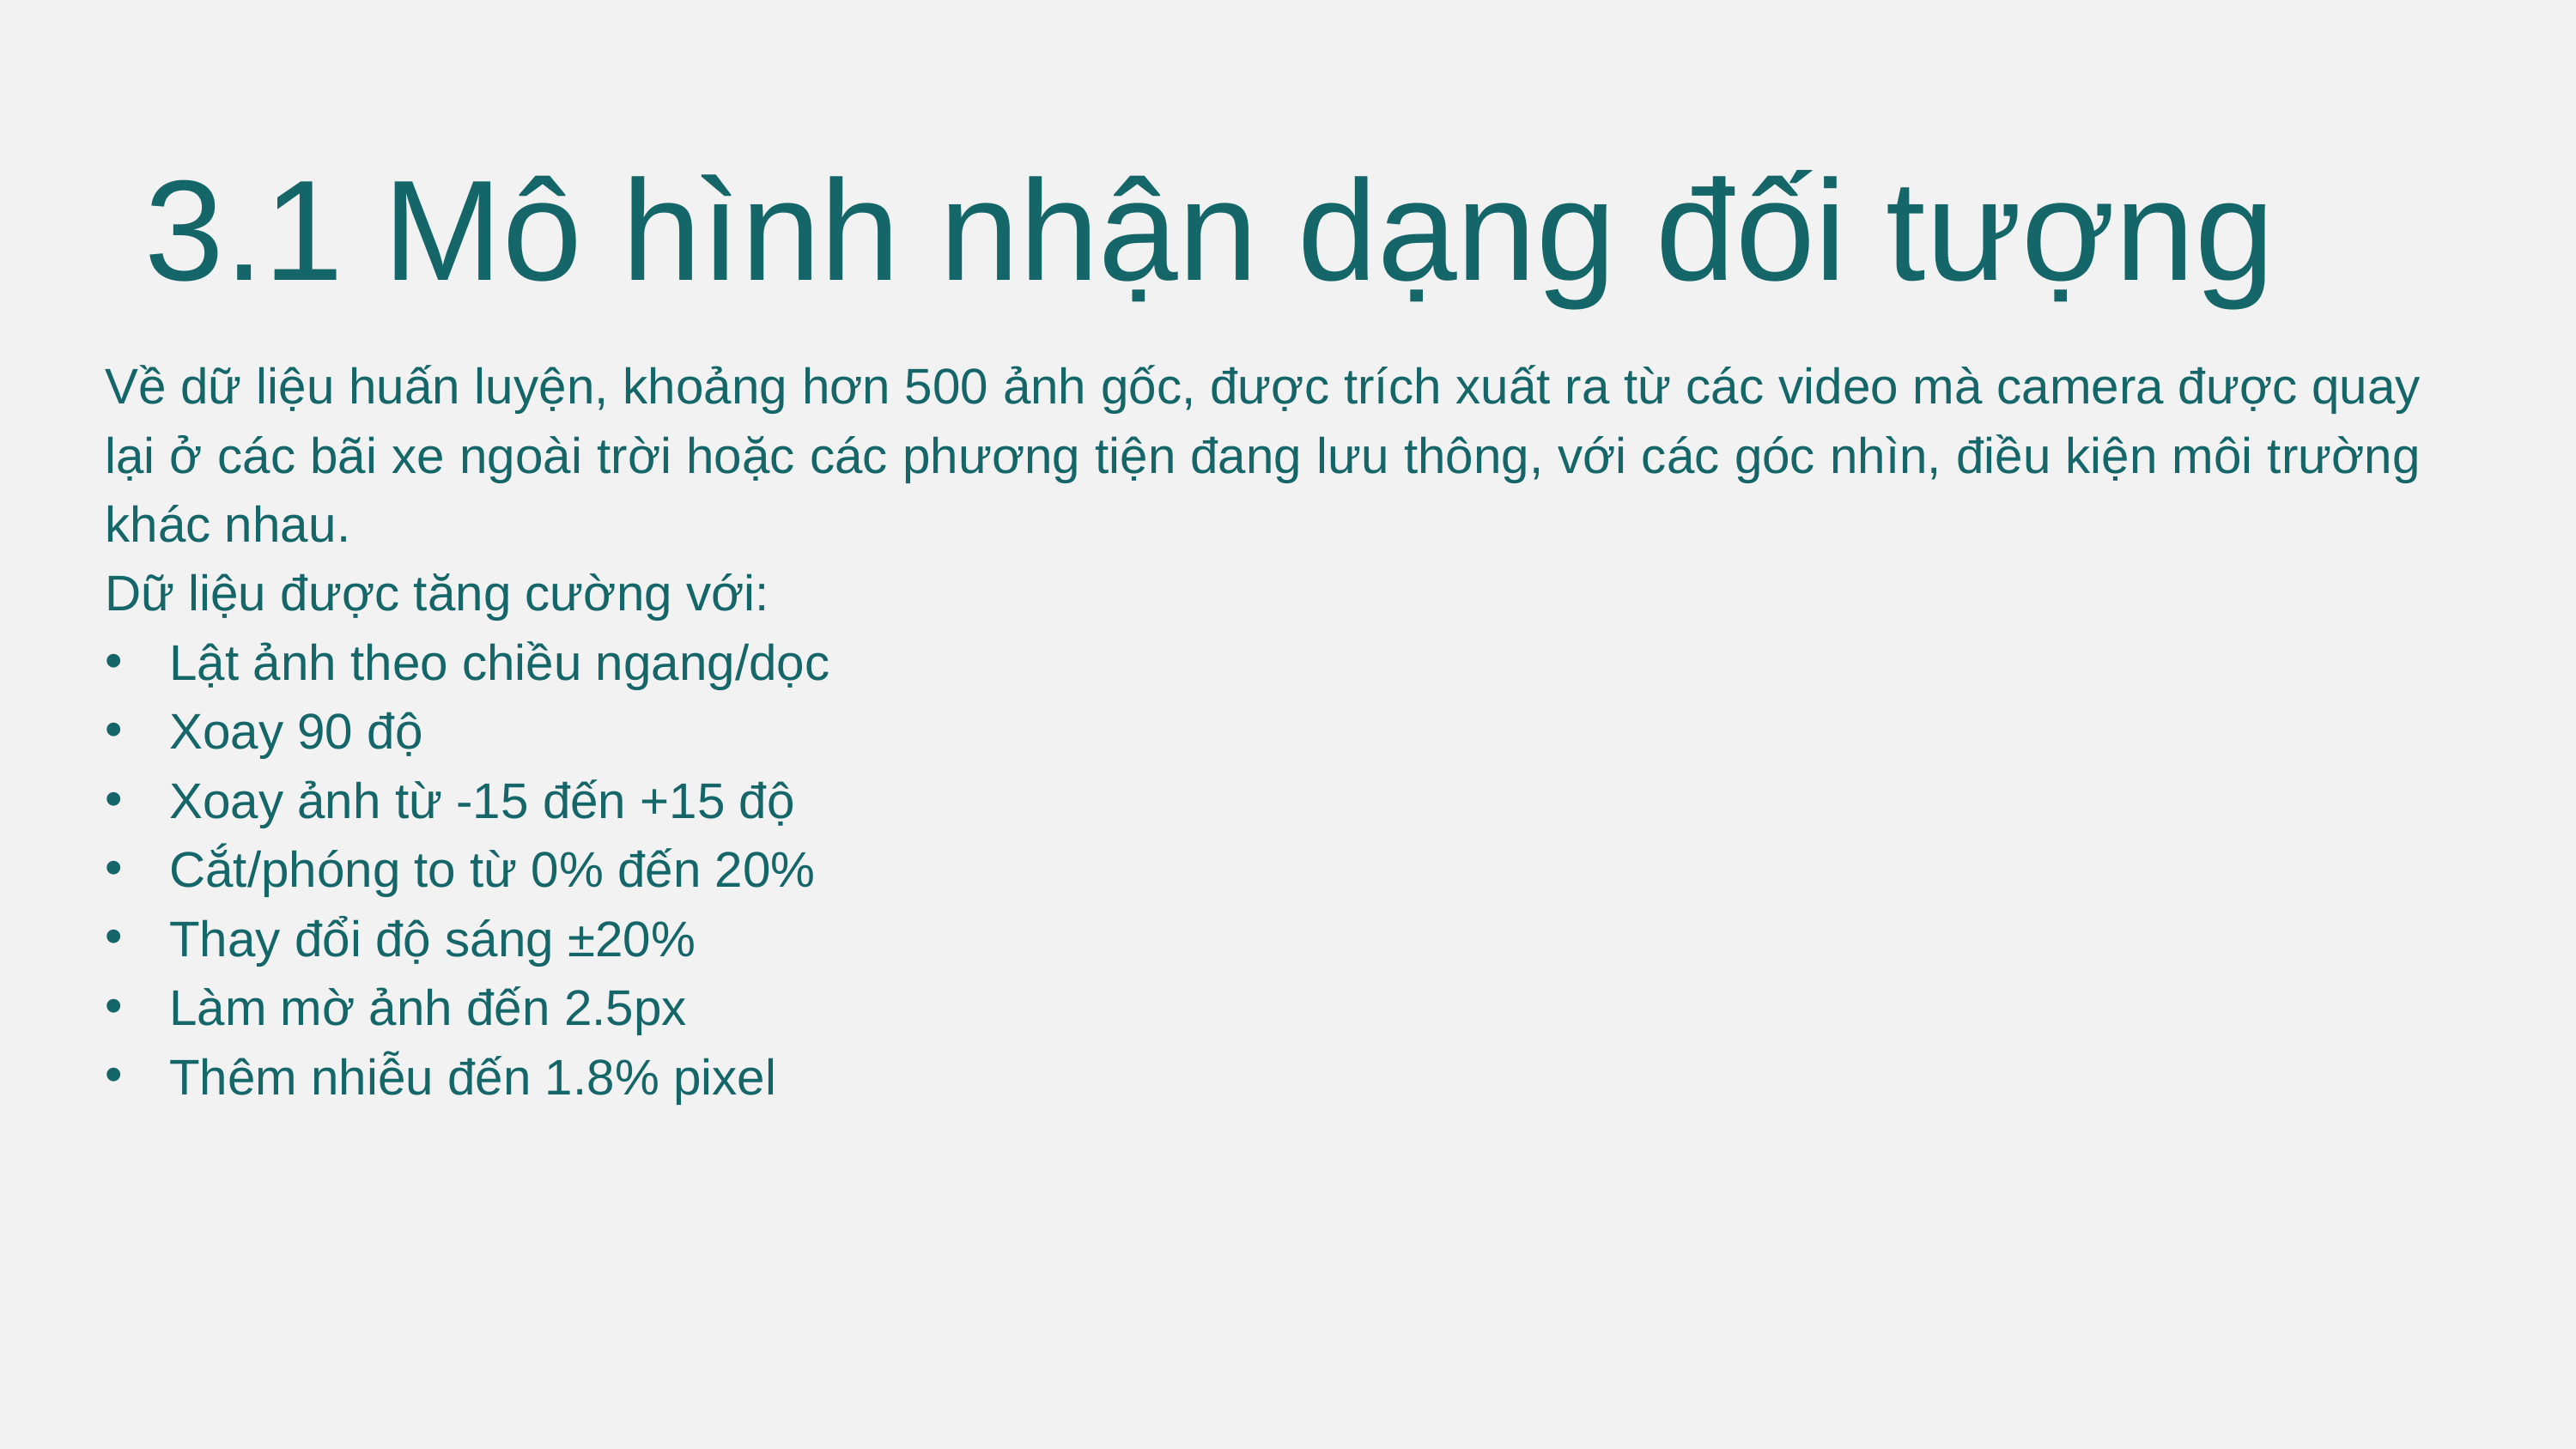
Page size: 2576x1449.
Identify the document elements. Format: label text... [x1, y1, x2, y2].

text_box 3.1 Mô hình nhận dạng đối tượng [144, 149, 2510, 314]
text_box Về dữ liệu huấn luyện, khoảng hơn 500 ảnh gốc, được trích xuất ra từ các video mà camera được quay lại ở các bãi xe ngoài trời hoặc các phương tiện đang lưu thông, với các góc nhìn, điều kiện môi trường khác nhau. Dữ liệu được tăng cường với: Lật ảnh theo chiều ngang/dọc Xoay 90 độ Xoay ảnh từ -15 đến +15 độ Cắt/phóng to từ 0% đến 20% Thay đổi độ sáng ±20% Làm mờ ảnh đến 2.5px Thêm nhiễu đến 1.8% pixel [105, 344, 2425, 1105]
